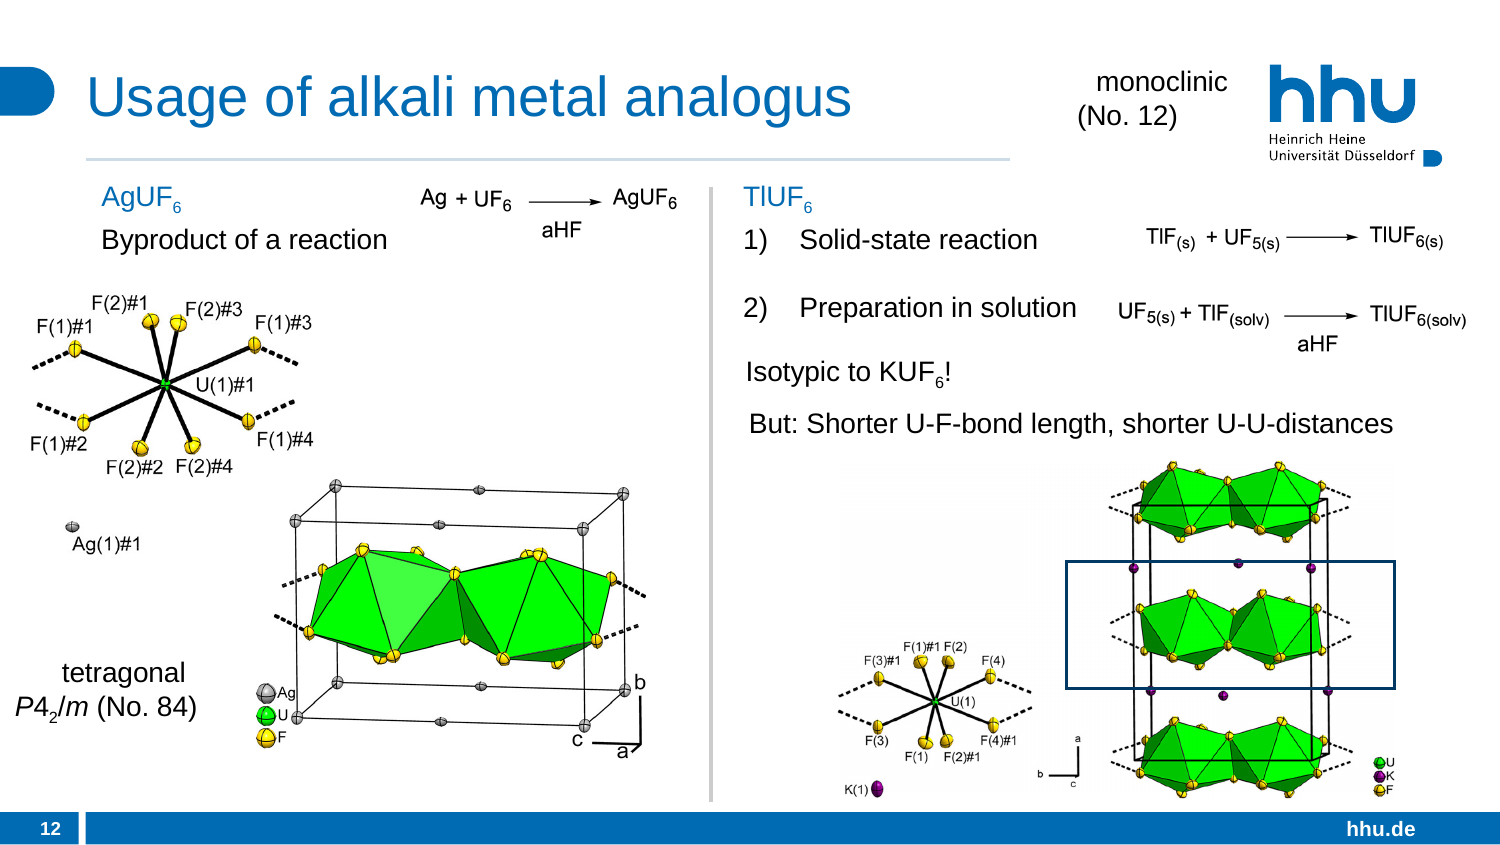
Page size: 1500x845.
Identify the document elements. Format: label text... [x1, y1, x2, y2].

text_box AgUF6 [86, 171, 728, 225]
title Usage of alkali metal analogus [86, 54, 1207, 129]
text_box Isotypic to KUF6! [730, 346, 967, 438]
picture [1142, 222, 1447, 257]
text_box Solid-state reaction Preparation in solution [728, 214, 1143, 331]
picture [416, 184, 681, 242]
picture [1115, 298, 1470, 356]
text_box TlUF6 [728, 171, 1480, 225]
text_box Byproduct of a reaction [86, 214, 650, 263]
picture [30, 277, 647, 759]
text_box But: Shorter U-F-bond length, shorter U-U-distances [734, 398, 1410, 485]
slide_number 12 [5, 816, 62, 841]
picture [837, 460, 1395, 799]
